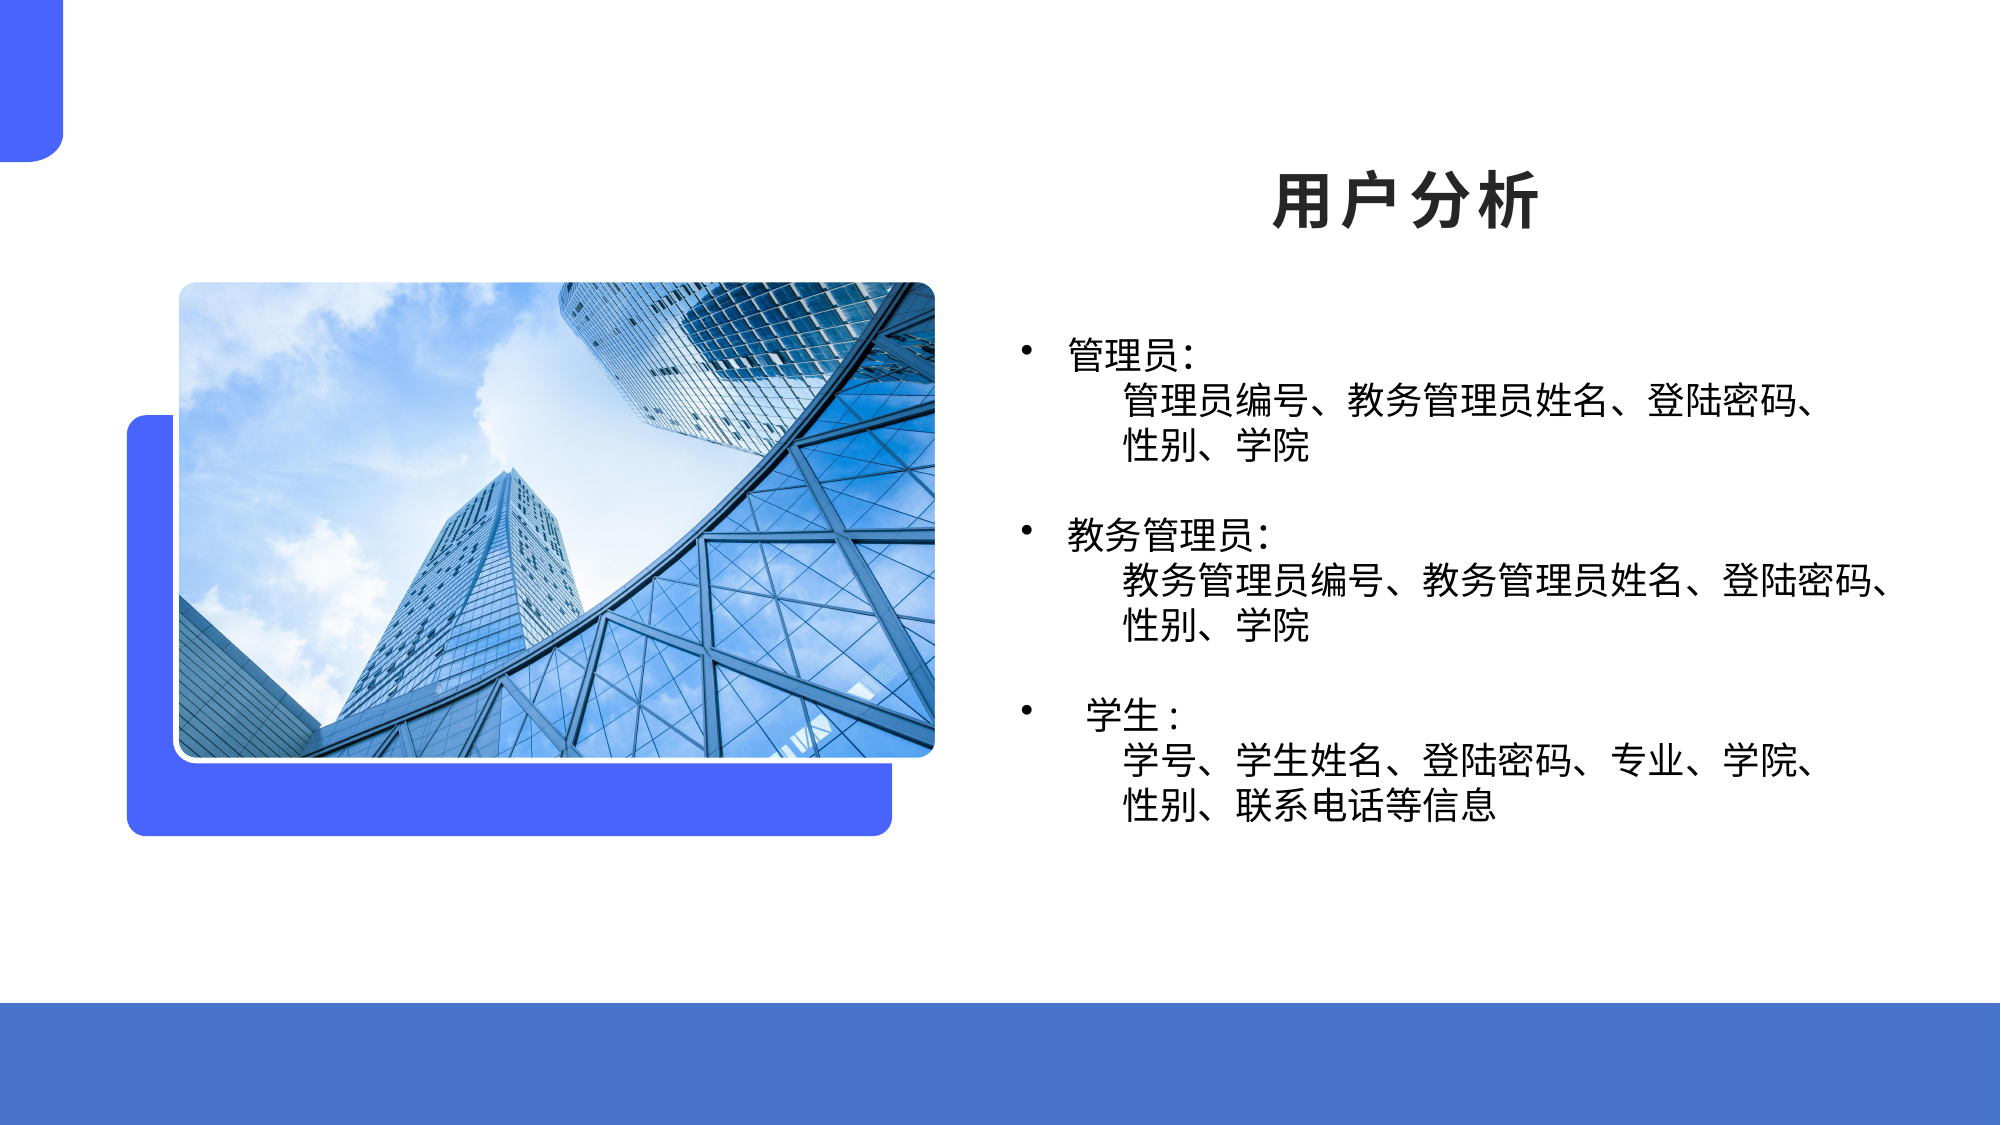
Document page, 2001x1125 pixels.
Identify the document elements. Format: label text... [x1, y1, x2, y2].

text_box 管理员： 管理员编号、教务管理员姓名、登陆密码、 性别、学院 教务管理员： 教务管理员编号、教务管理员姓名、登陆密码、 性别、学院 学生: 学号、学生姓名、登陆密码、专业、学院、 性别、联系电话等信息 [1005, 279, 1969, 858]
text_box [125, 414, 894, 838]
picture [0, 1003, 2000, 1125]
title 用户分析 [1140, 143, 1737, 279]
picture [175, 279, 938, 761]
